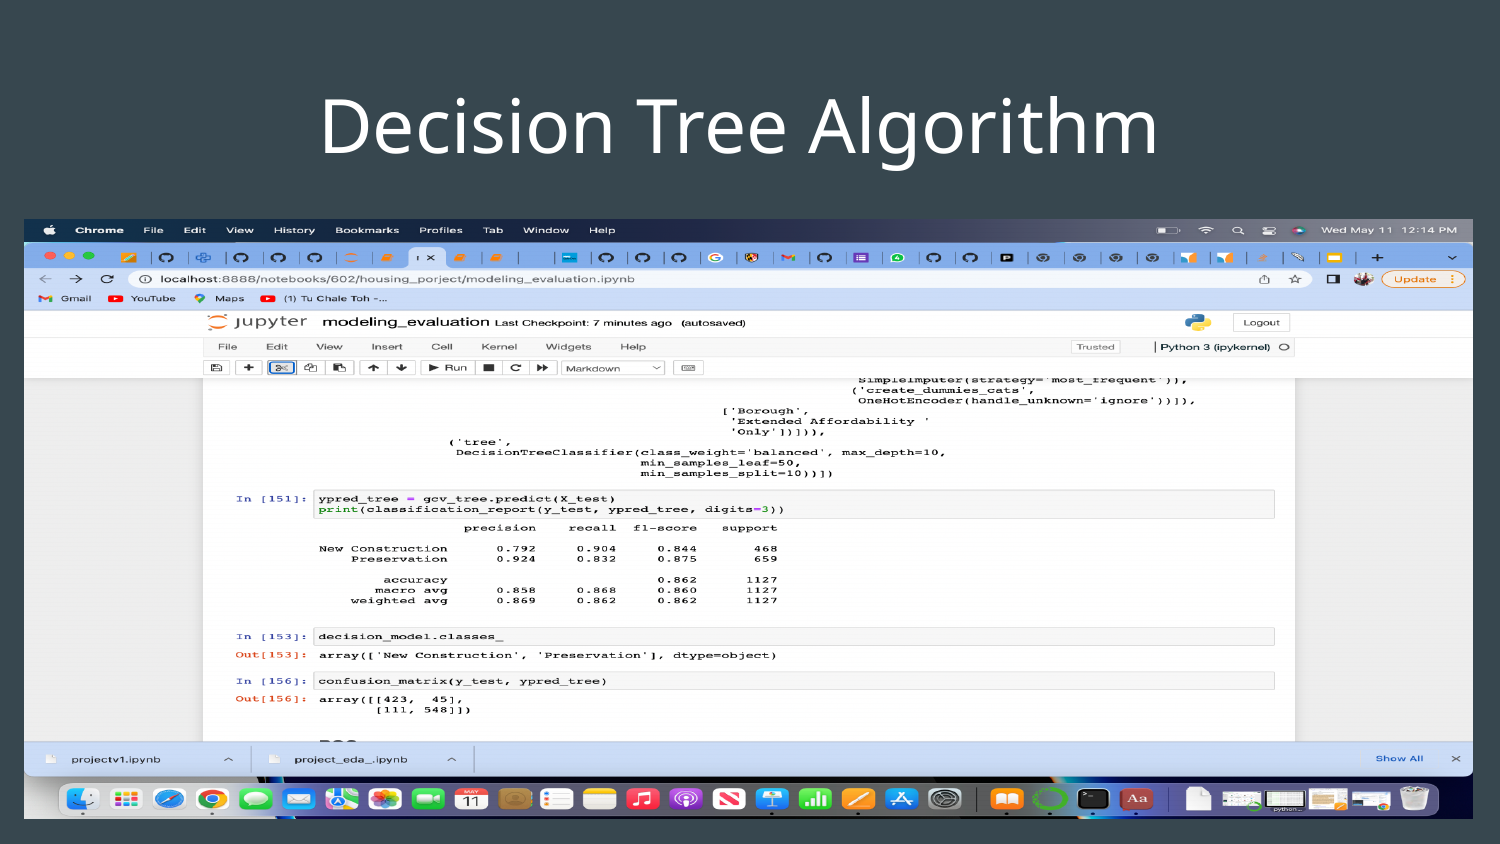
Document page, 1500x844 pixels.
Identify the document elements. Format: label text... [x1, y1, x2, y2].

picture [24, 219, 1474, 819]
title Decision Tree Algorithm [95, 53, 1384, 195]
